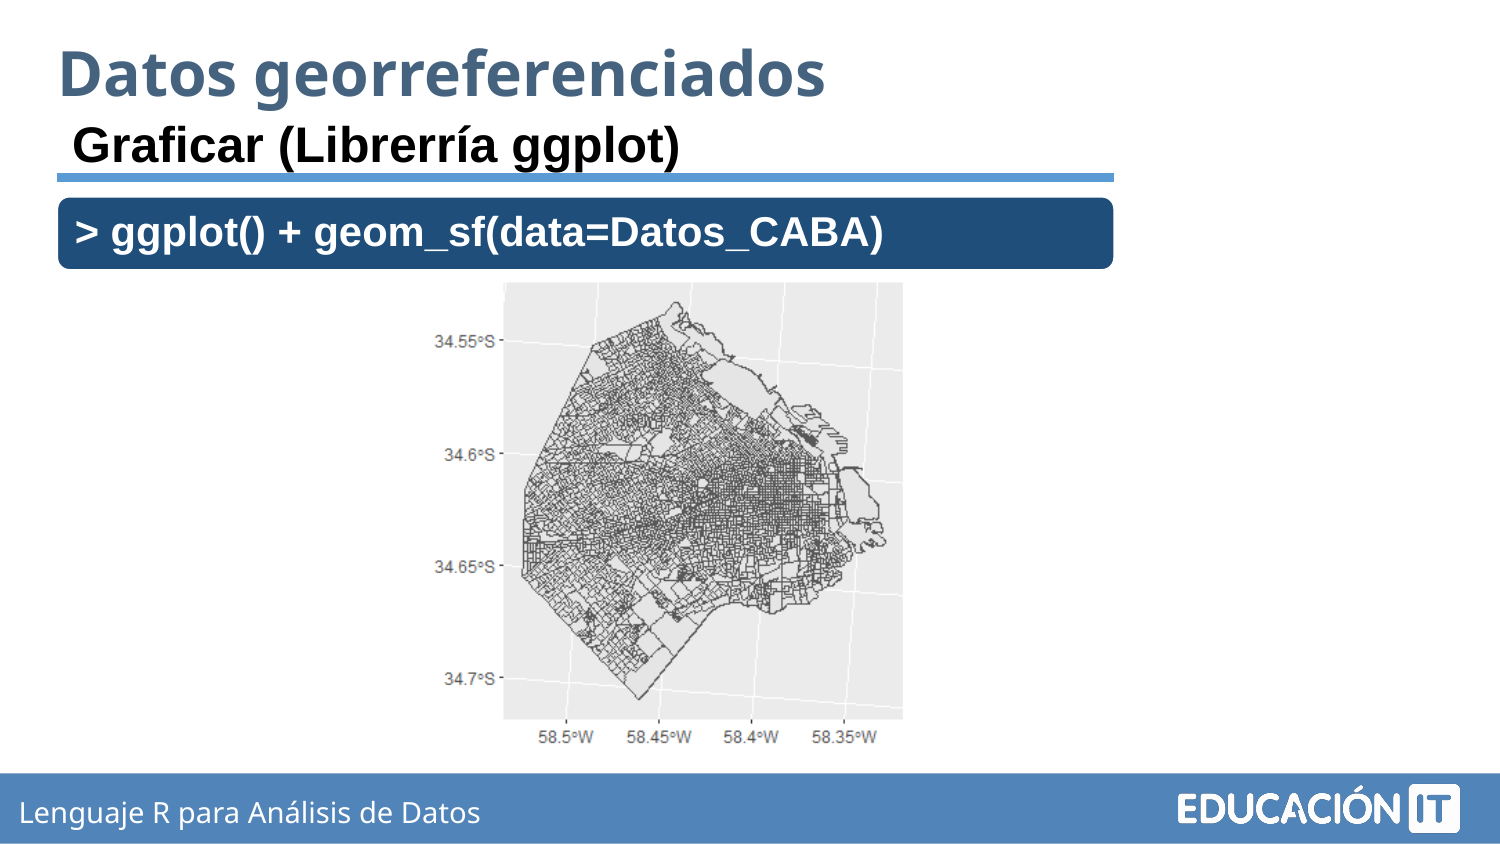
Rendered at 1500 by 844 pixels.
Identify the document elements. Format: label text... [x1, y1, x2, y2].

text_box Graficar (Librerría ggplot) [57, 104, 1015, 173]
picture [324, 273, 1015, 757]
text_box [56, 196, 1115, 271]
picture [1175, 778, 1463, 839]
text_box Datos georreferenciados [42, 33, 1032, 110]
